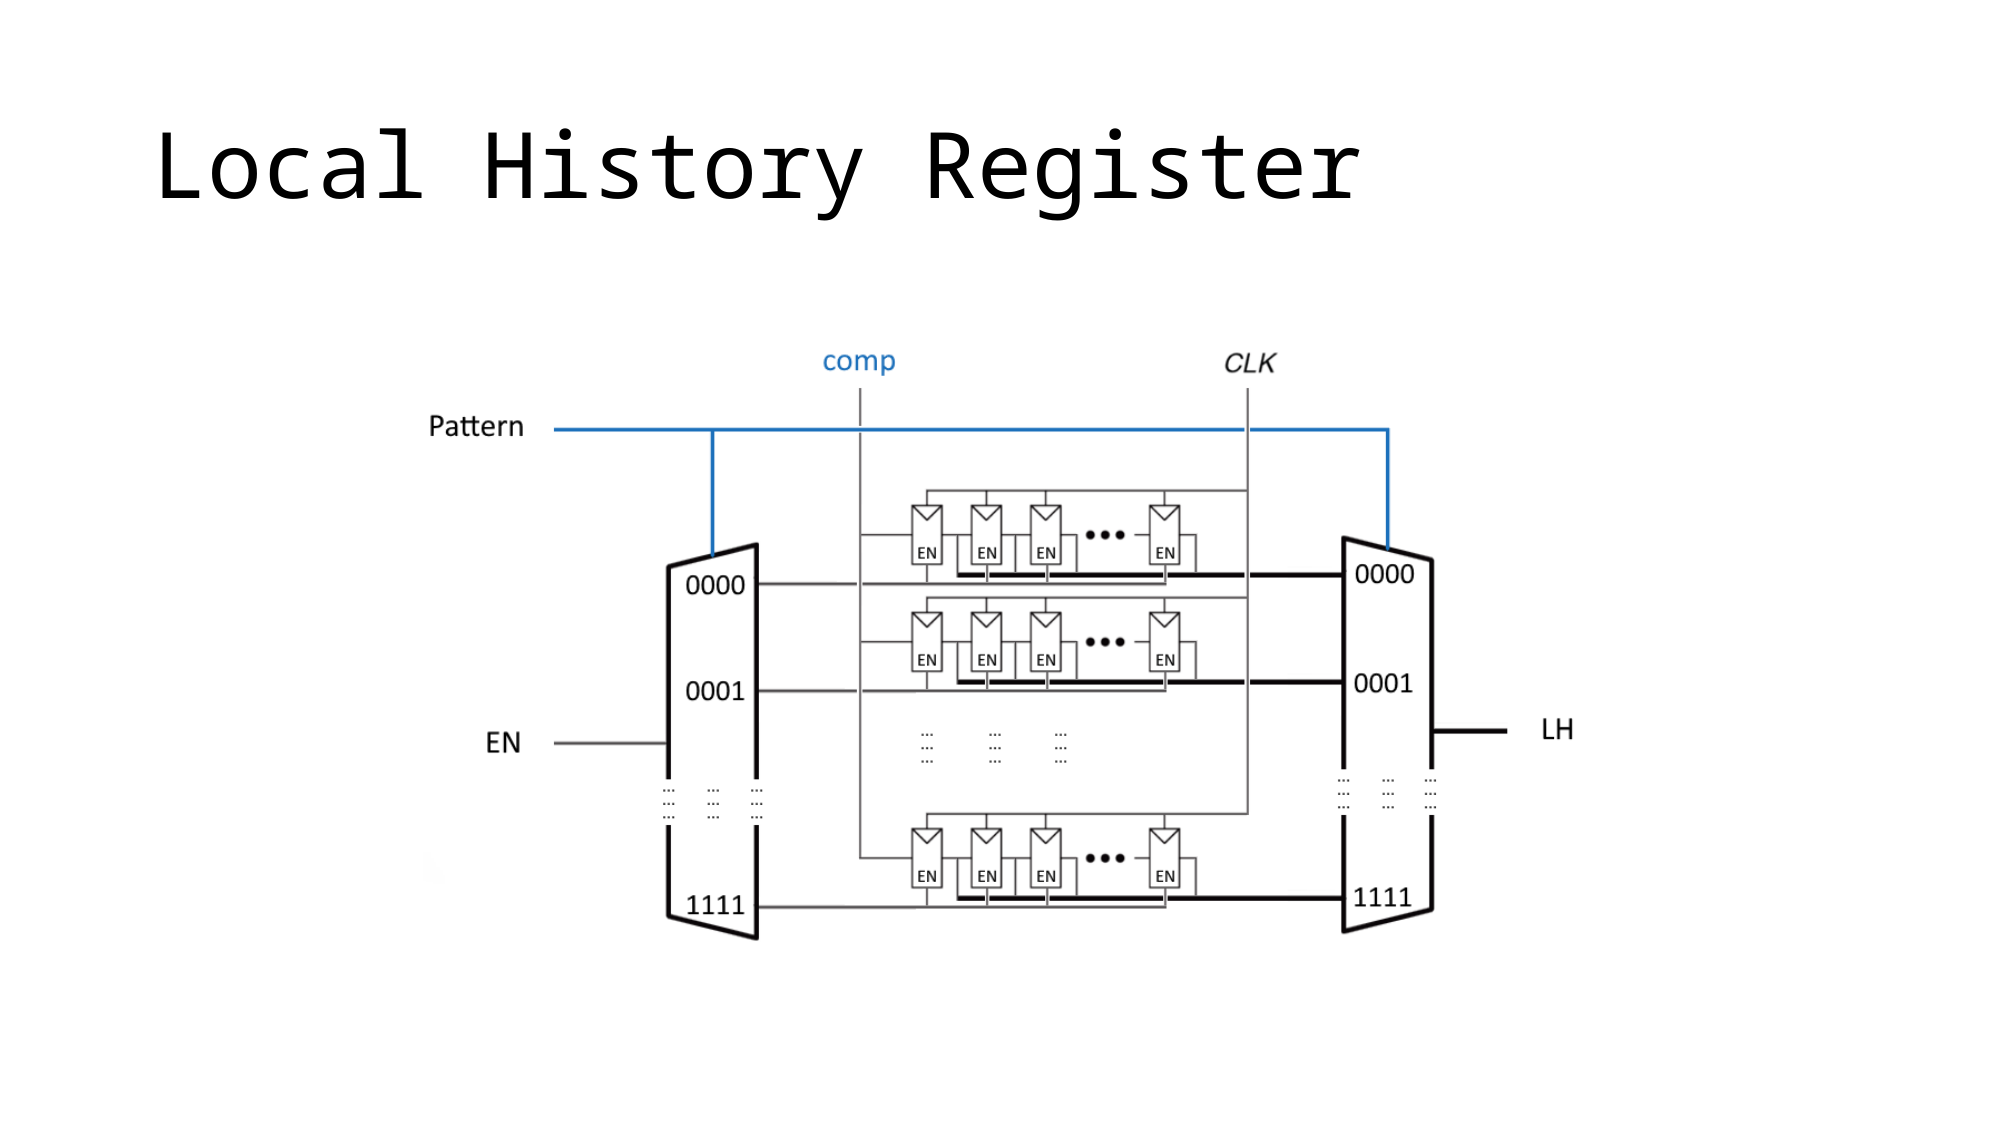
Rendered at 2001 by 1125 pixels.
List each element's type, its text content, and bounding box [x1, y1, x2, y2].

picture [397, 329, 1603, 970]
title Local History Register [137, 59, 1863, 278]
